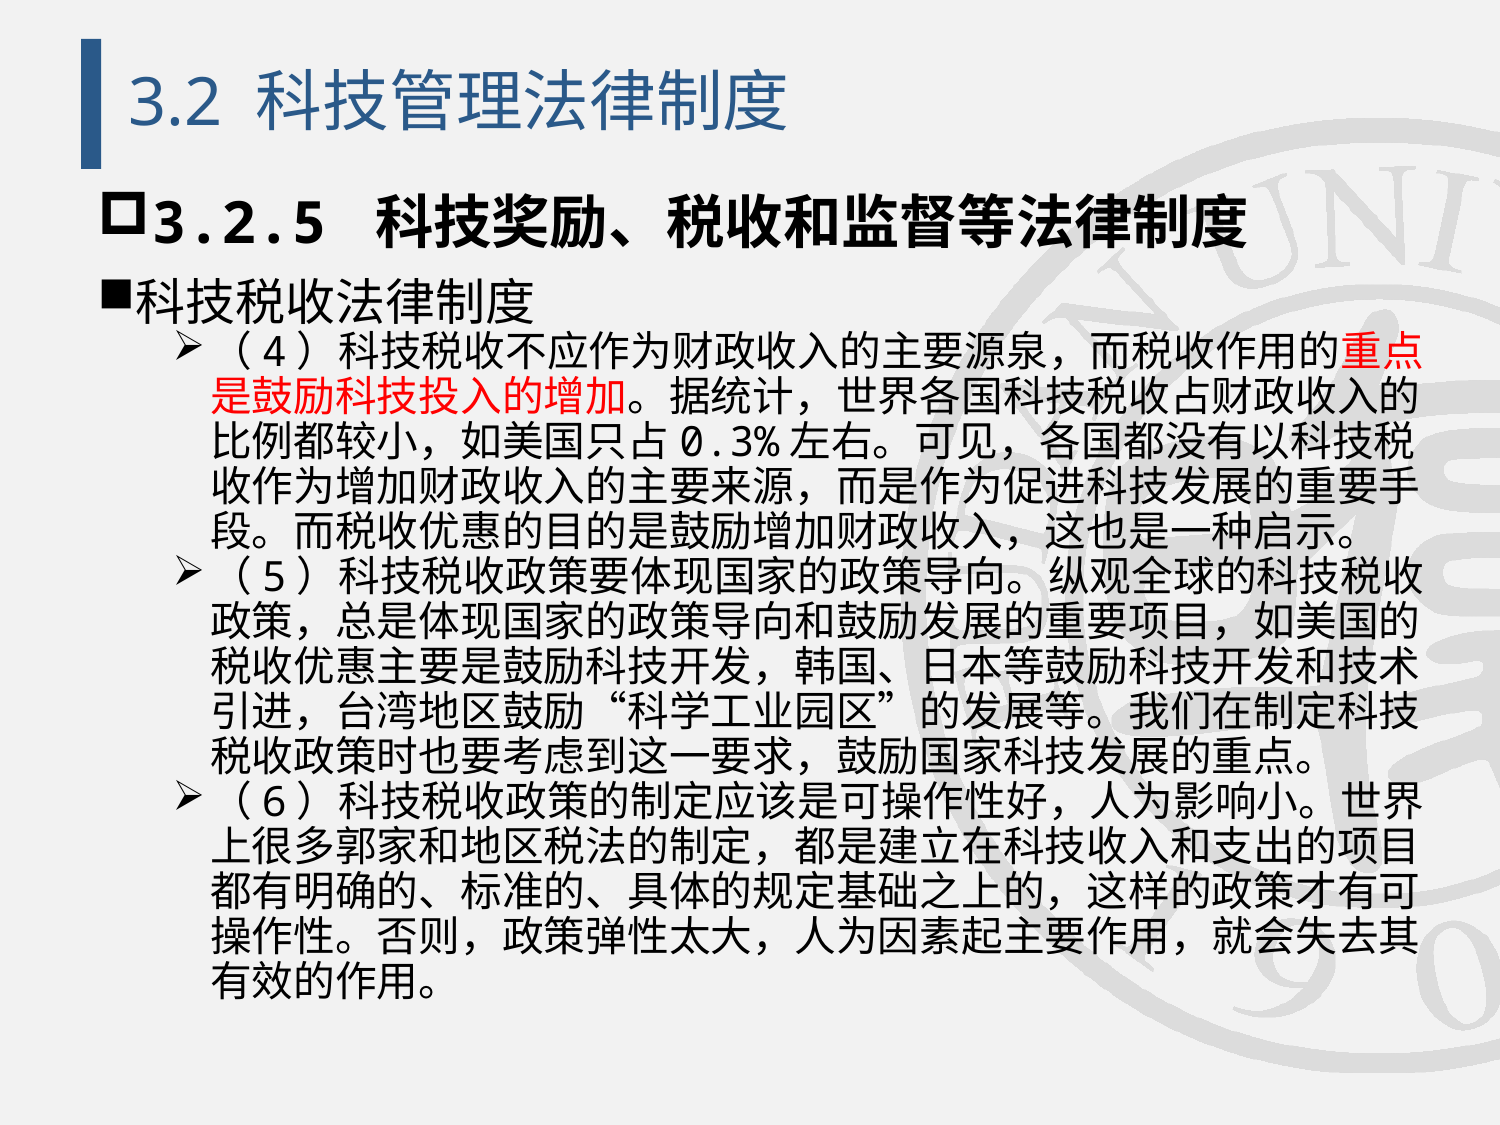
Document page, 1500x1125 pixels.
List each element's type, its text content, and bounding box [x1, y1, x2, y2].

title 3.2 科技管理法律制度 [113, 49, 1387, 159]
list 3.2.5 科技奖励、税收和监督等法律制度 科技税收法律制度 （4）科技税收不应作为财政收入的主要源泉，而税收作用的重点是鼓励科技投入的增加。据统计，世界各国科技税收占财政收入的比例都较小，如美国只占0.3%左右。可见，各国都没有以科技税收作为增加财政收入的主要来源，而是作为促进科技发展的重要手段。而税收优惠的目的是鼓励增加财政收入，这也是一种启示。 （5）科技税收政策要体现国家的政策导向。纵观全球的科技税收政策，总是体现国家的政策导向和鼓励发展的重要项目，如美国的税收优惠主要是鼓励科技开发，韩国、日本等鼓励科技开发和技术引进，台湾地区鼓励“科学工业园区”的发展等。我们在制定科技税收政策时也要考虑到这一要求，鼓励国家科技发展的重点。 （6）科技税收政策的制定应该是可操作性好，人为影响小。世界上很多郭家和地区税法的制定，都是建立在科技收入和支出的项目都有明确的、标准的、具体的规定基础之上的，这样的政策才有可操作性。否则，政策弹性太大，人为因素起主要作用，就会失去其有效的作用。 [82, 185, 1463, 1014]
